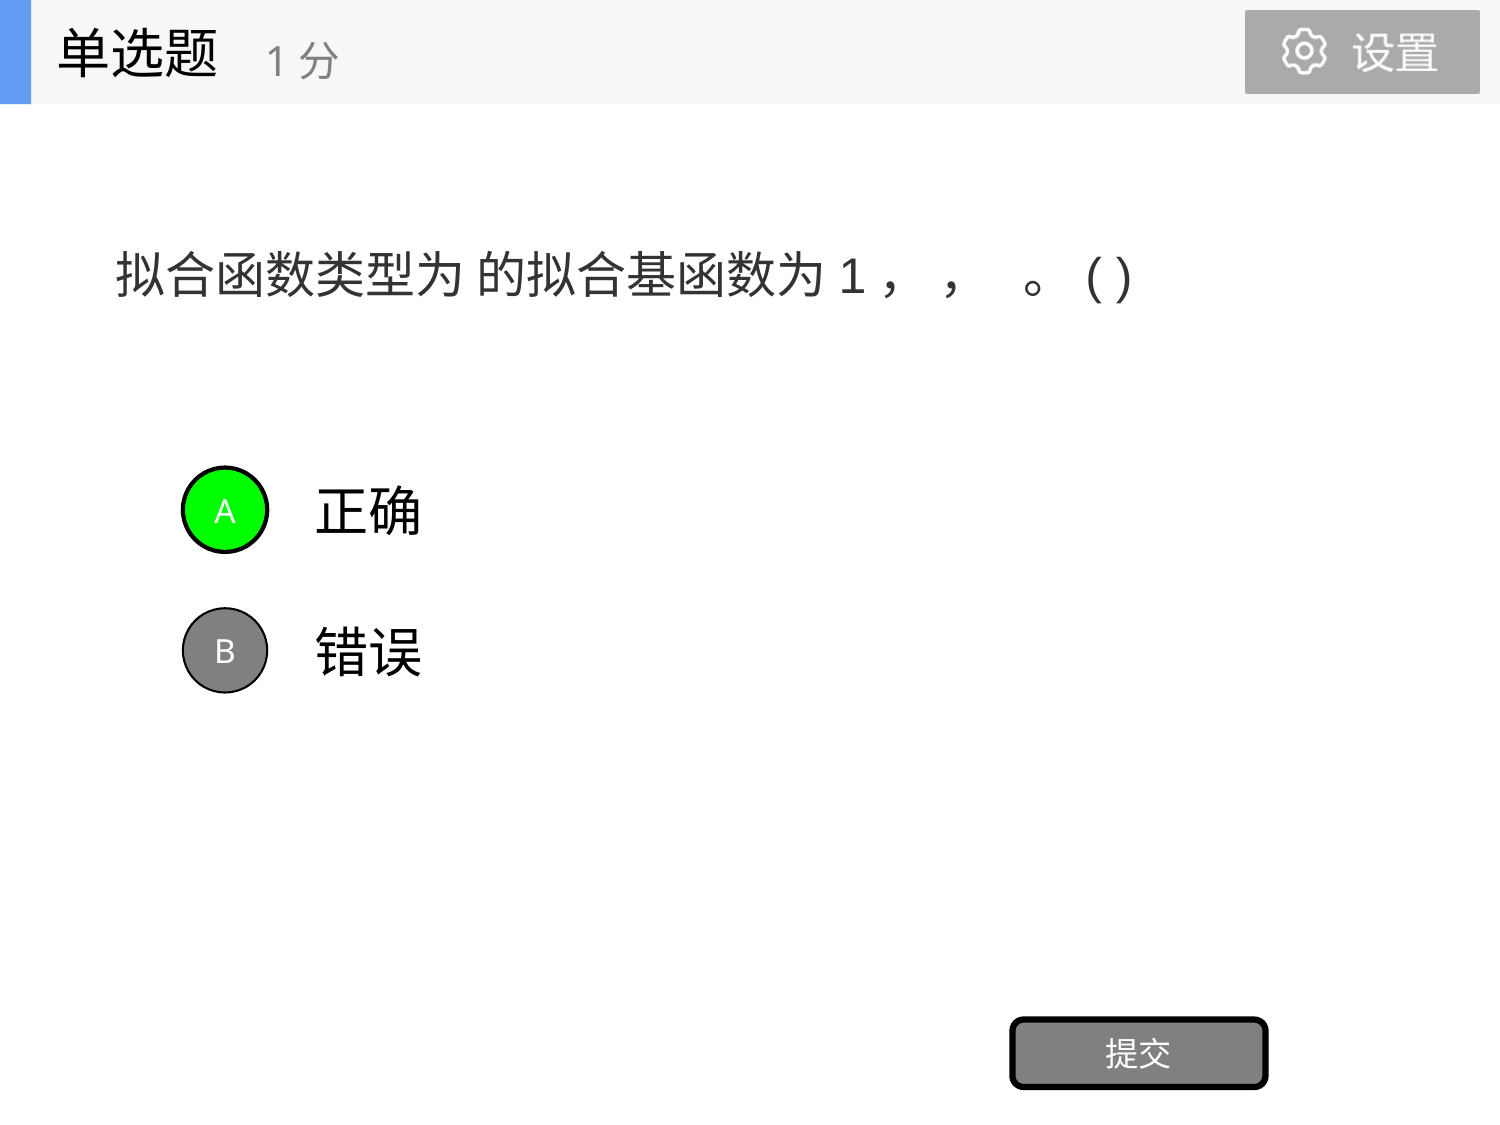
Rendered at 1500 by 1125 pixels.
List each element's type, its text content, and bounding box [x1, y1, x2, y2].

text_box A [181, 466, 269, 553]
text_box 错误 [299, 597, 1350, 703]
text_box 提交 [1011, 1018, 1267, 1089]
picture [1245, 10, 1480, 94]
text_box 正确 [299, 456, 1350, 563]
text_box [0, 0, 1500, 105]
text_box B [181, 607, 269, 694]
